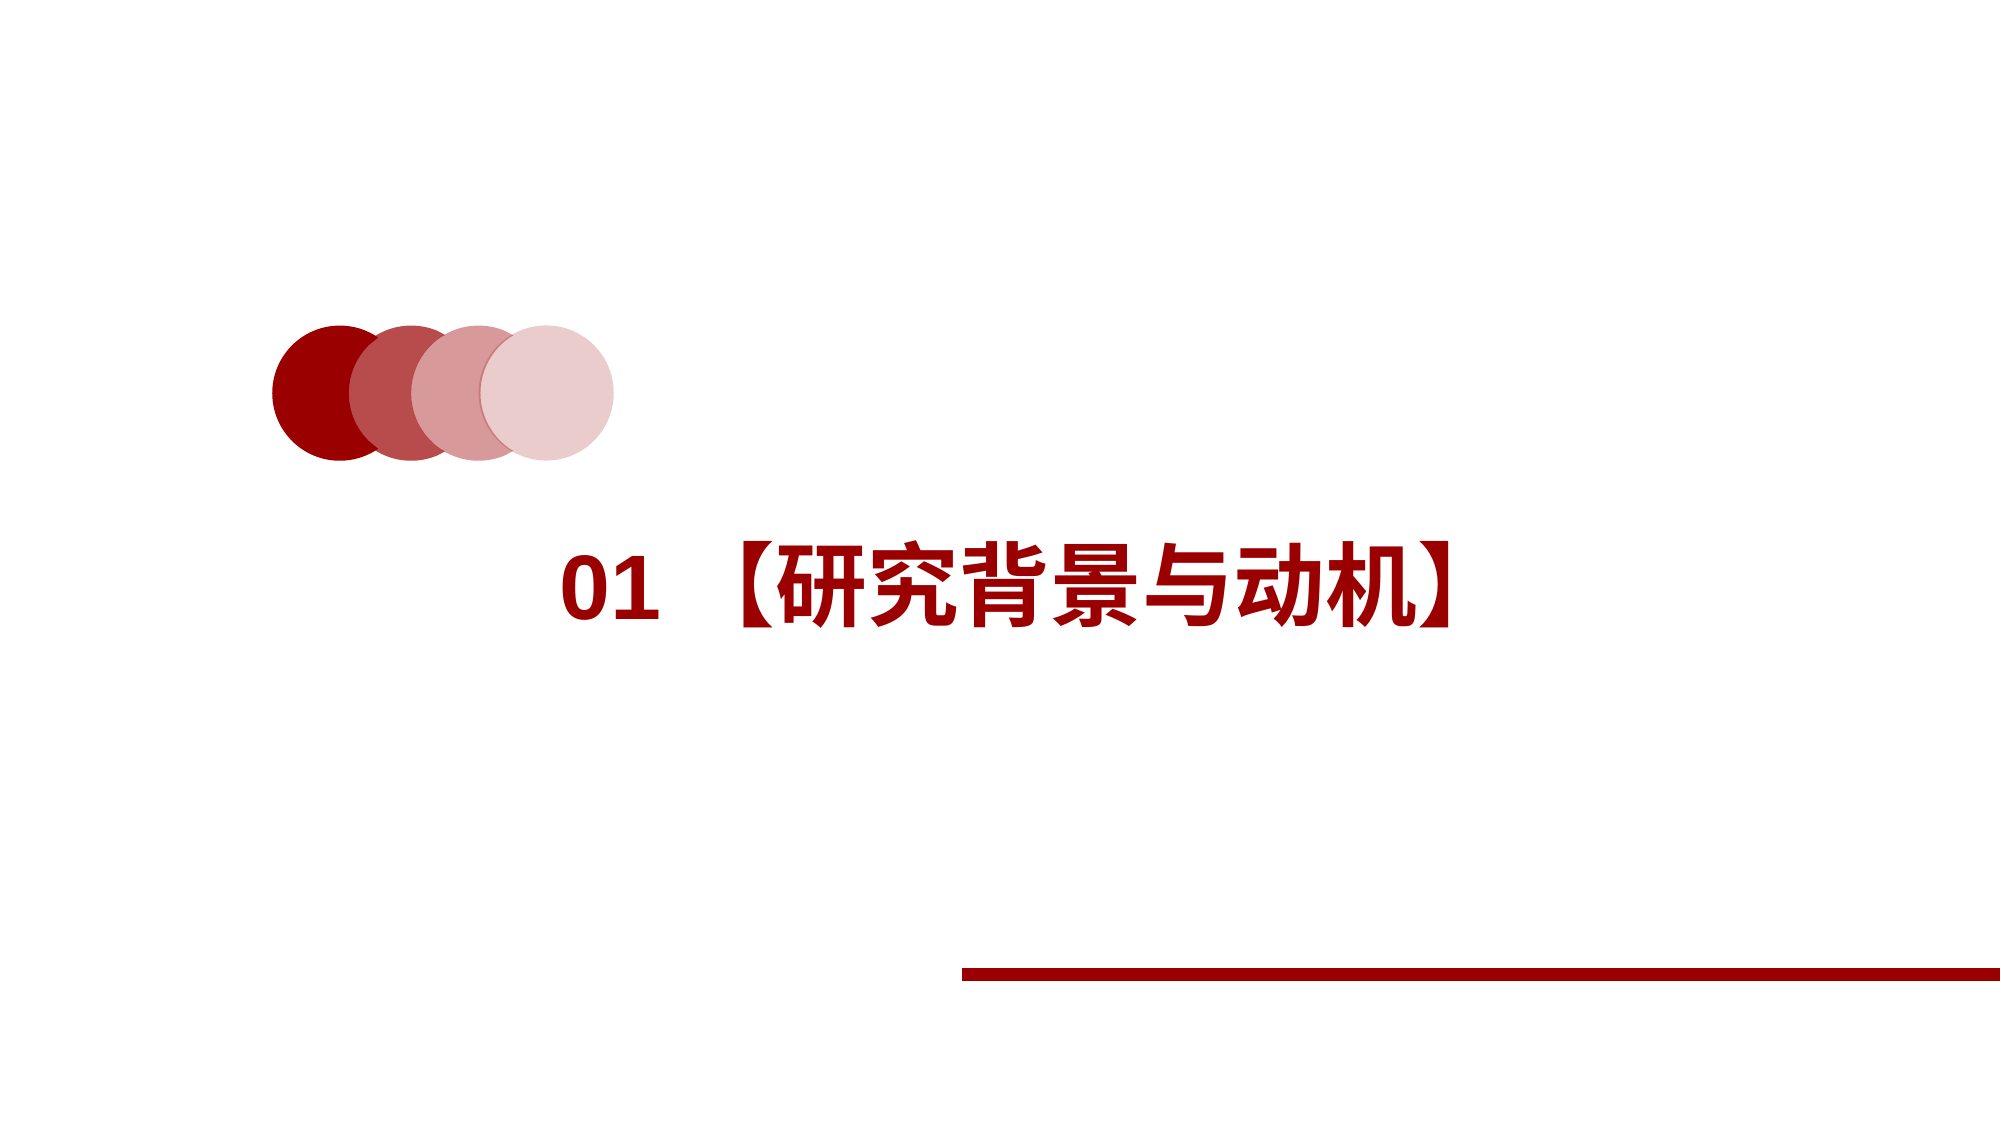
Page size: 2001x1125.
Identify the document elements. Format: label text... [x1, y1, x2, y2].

text_box [271, 324, 375, 462]
text_box 01【研究背景与动机】 [478, 520, 1591, 646]
text_box [413, 324, 512, 462]
text_box [342, 324, 448, 462]
text_box [477, 324, 615, 462]
